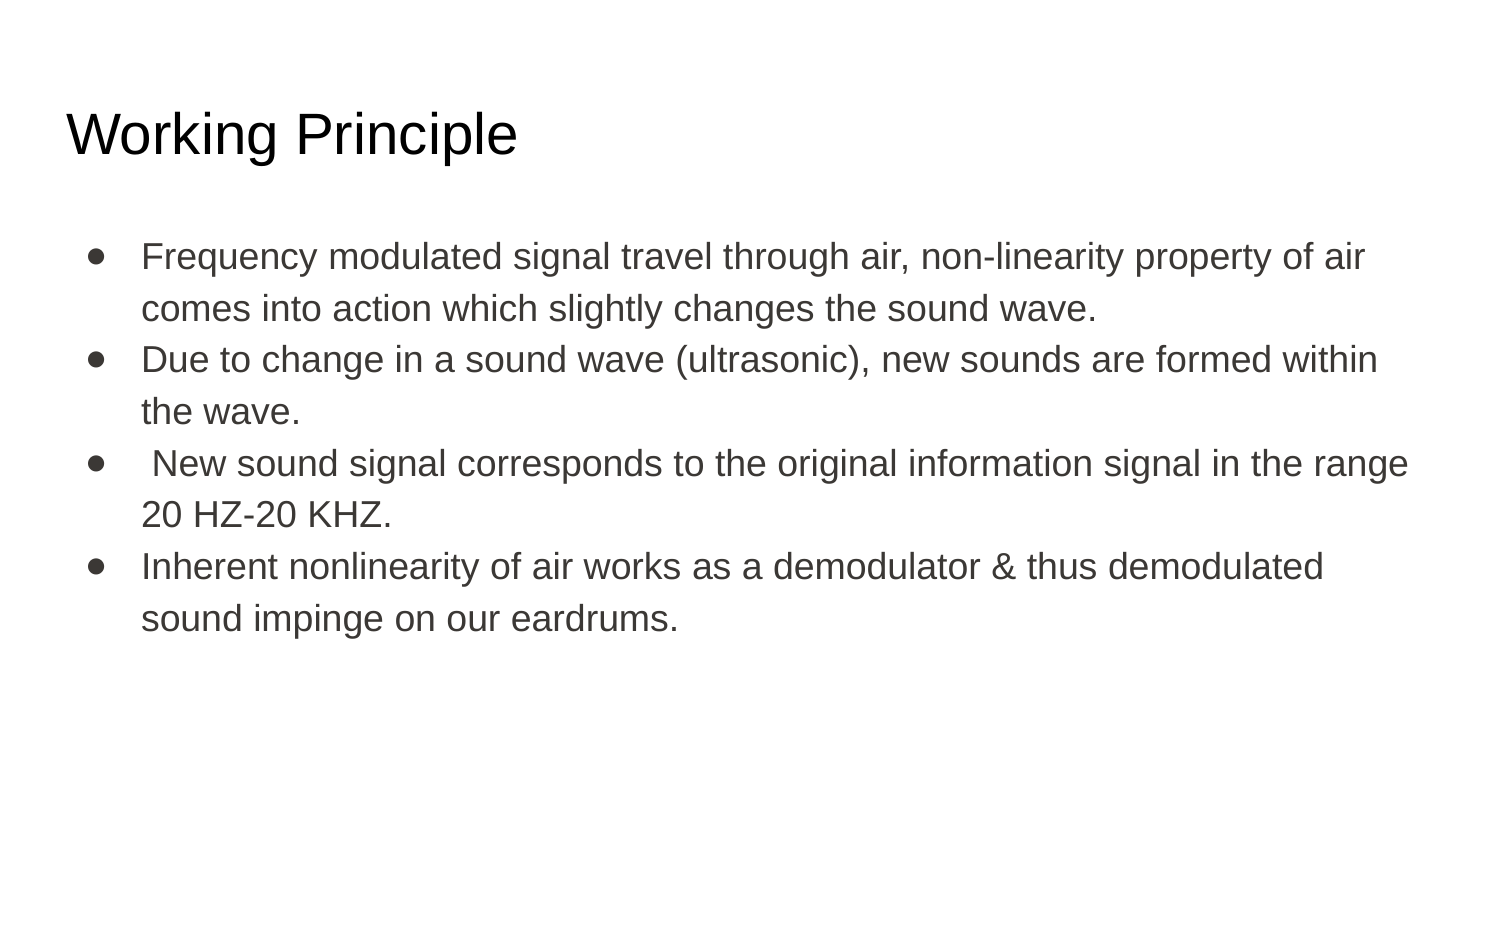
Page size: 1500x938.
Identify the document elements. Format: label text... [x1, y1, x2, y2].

list Frequency modulated signal travel through air, non-linearity property of air comes into action which slightly changes the sound wave. Due to change in a sound wave (ultrasonic), new sounds are formed within the wave. New sound signal corresponds to the original information signal in the range 20 HZ-20 KHZ. Inherent nonlinearity of air works as a demodulator & thus demodulated sound impinge on our eardrums. [51, 210, 1449, 833]
title Working Principle [51, 81, 1449, 186]
